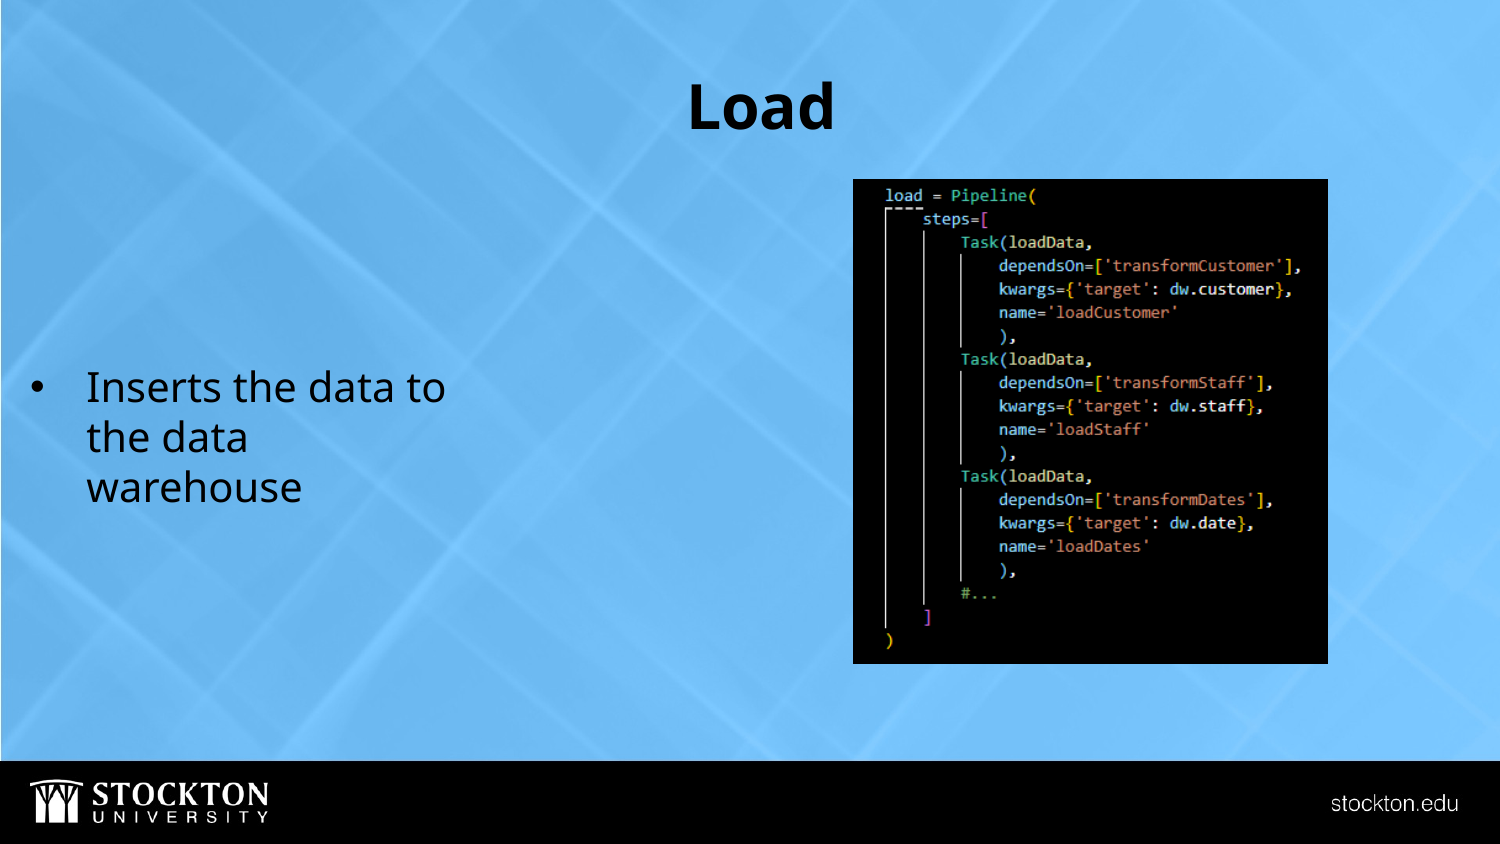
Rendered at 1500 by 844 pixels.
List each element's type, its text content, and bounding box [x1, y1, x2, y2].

text_box Load [671, 60, 854, 150]
picture [0, 0, 1500, 844]
text_box Inserts the data to the data warehouse [15, 353, 462, 569]
